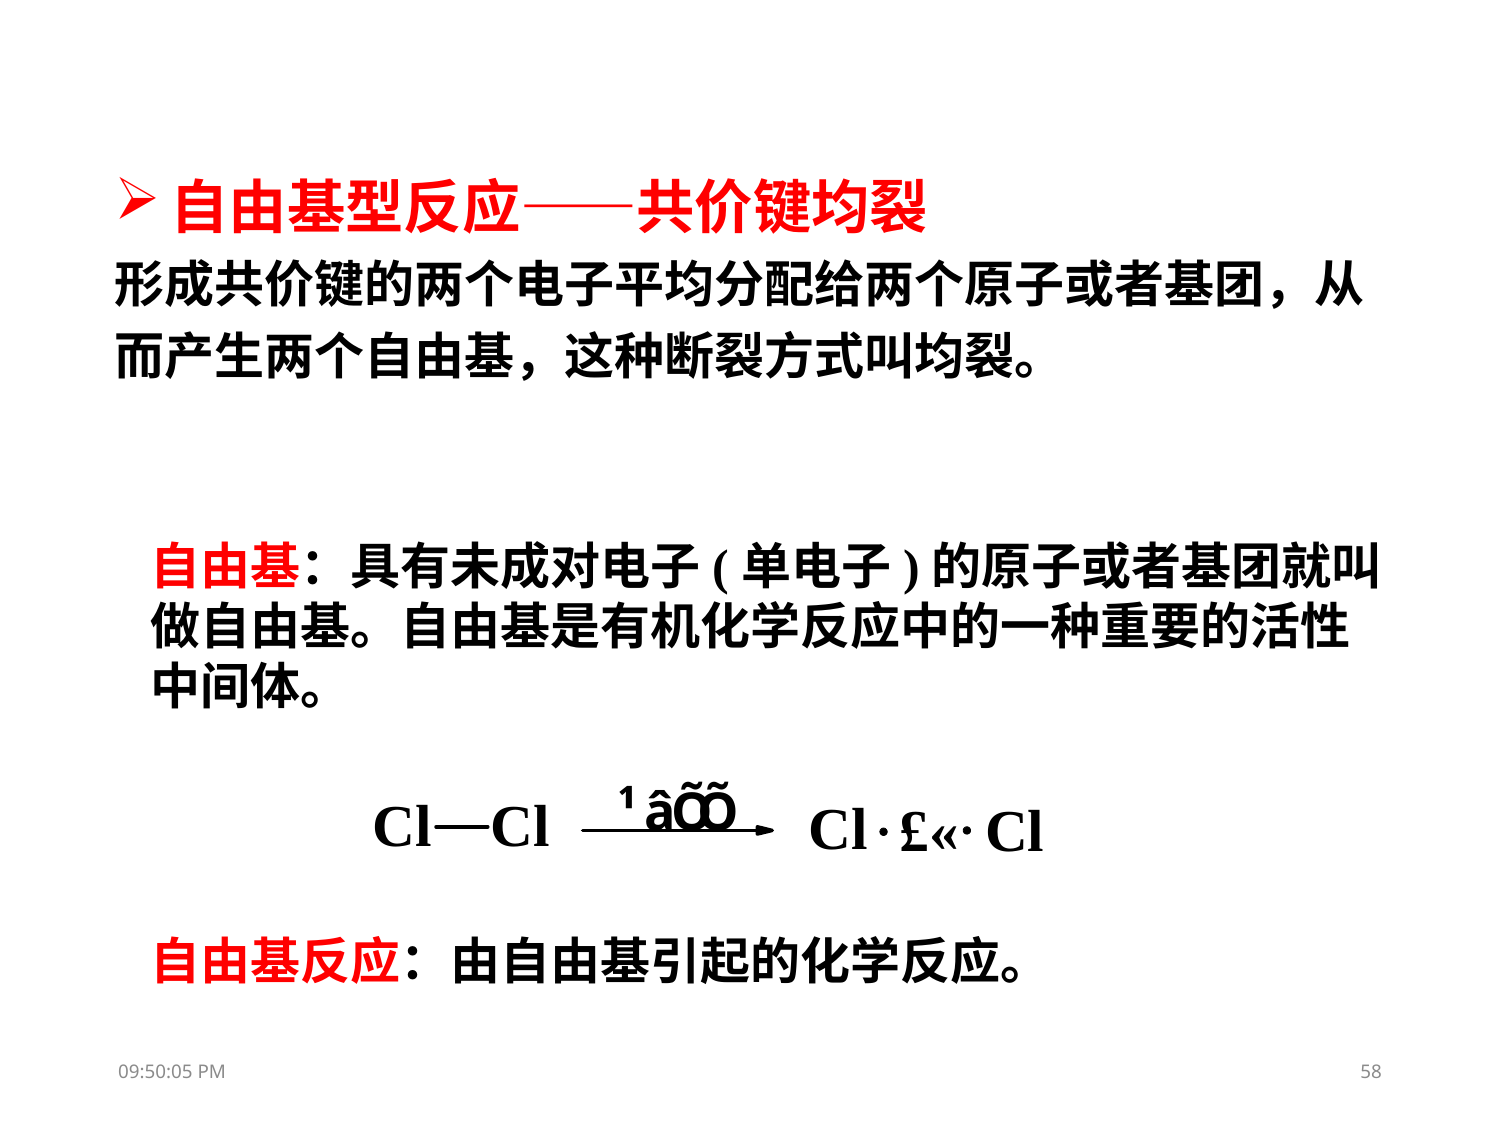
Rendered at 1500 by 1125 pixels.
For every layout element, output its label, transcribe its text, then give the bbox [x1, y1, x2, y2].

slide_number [103, 1042, 441, 1103]
text_box 自由基型反应——共价键均裂 形成共价键的两个电子平均分配给两个原子或者基团，从而产生两个自由基，这种断裂方式叫均裂。 [99, 148, 1391, 392]
slide_number 58 [1059, 1042, 1397, 1103]
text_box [135, 527, 1399, 999]
